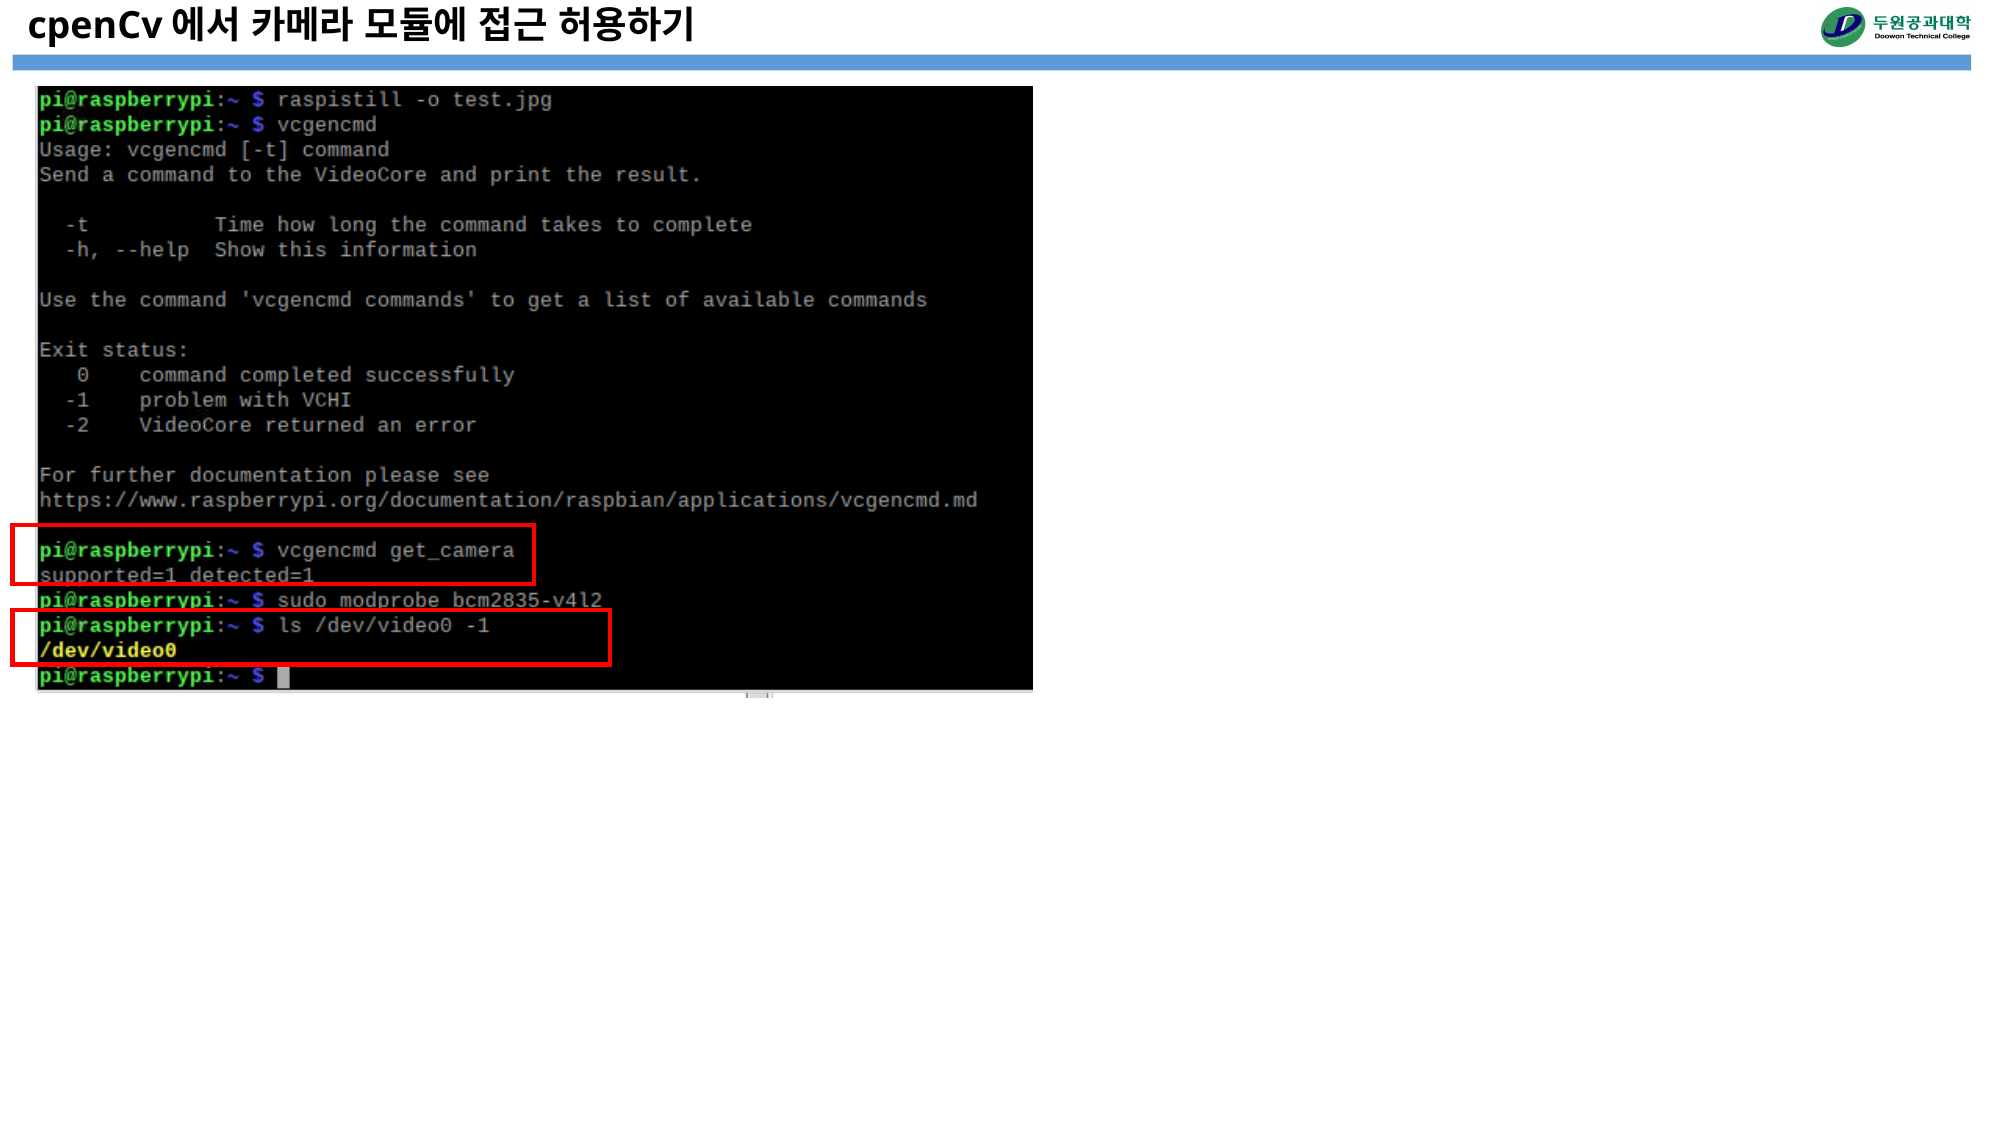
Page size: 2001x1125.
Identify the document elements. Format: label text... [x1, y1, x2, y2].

title cpenCv에서 카메라 모듈에 접근 허용하기 [12, 2, 1972, 50]
text_box [11, 524, 35, 585]
text_box [11, 609, 35, 666]
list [35, 86, 1033, 698]
